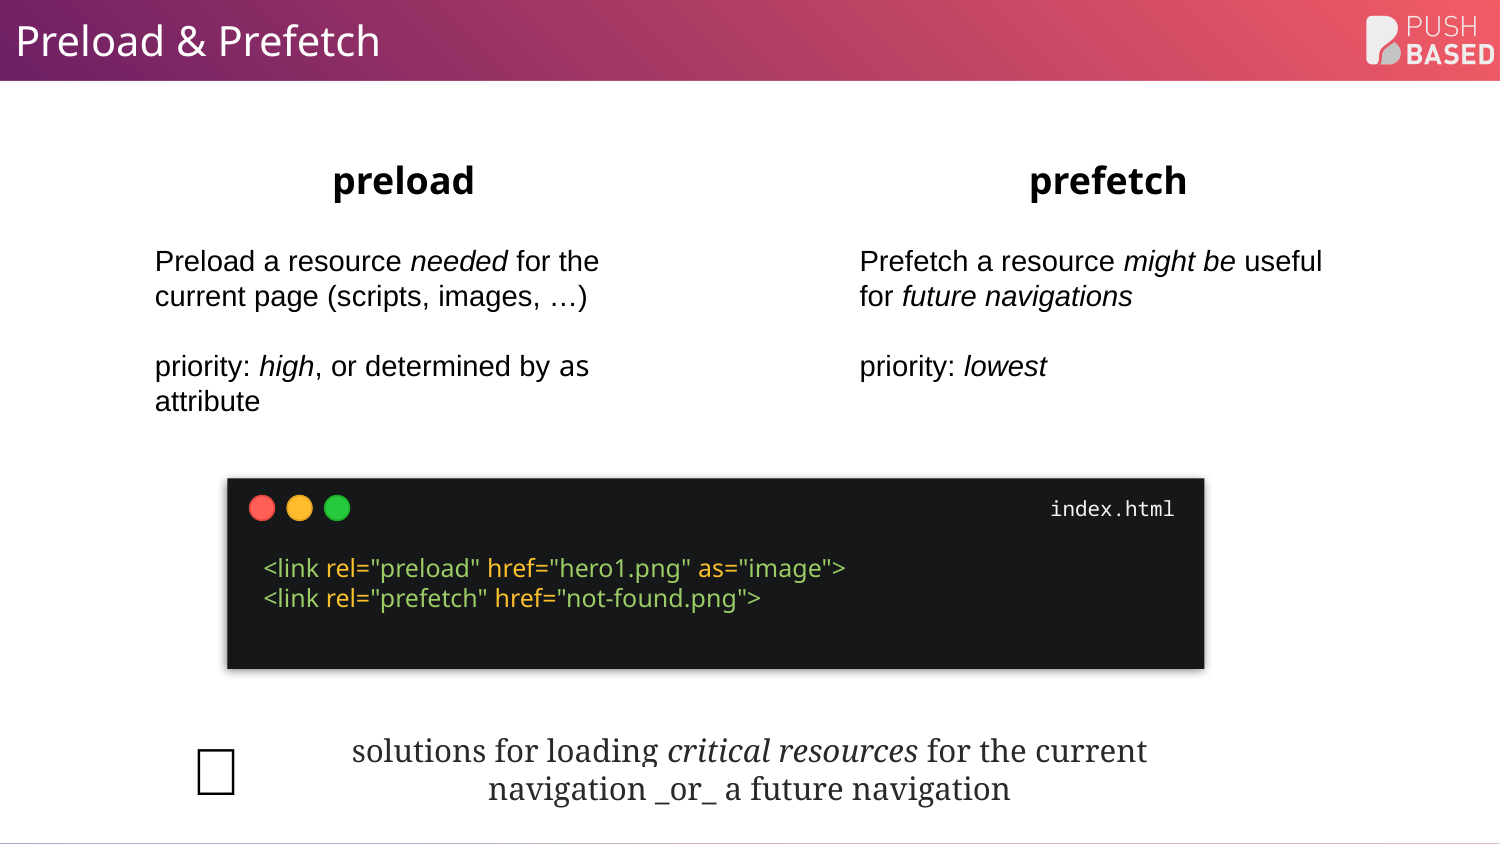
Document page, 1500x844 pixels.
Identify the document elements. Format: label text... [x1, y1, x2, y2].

text_box solutions for loading critical resources for the current navigation _or_ a future navigation [288, 716, 1211, 822]
text_box prefetch [997, 141, 1220, 217]
text_box 💡 [158, 713, 275, 824]
text_box Prefetch a resource might be useful for future navigations priority: lowest [844, 227, 1373, 397]
text_box Preload a resource needed for the current page (scripts, images, …) priority: high, or determined by as attribute [139, 227, 668, 432]
picture [1351, 0, 1500, 81]
text_box index.html [340, 478, 1205, 538]
text_box [227, 478, 340, 537]
title Preload & Prefetch [0, 0, 1351, 81]
text_box preload [292, 141, 515, 217]
text_box [287, 495, 313, 521]
text_box <link rel="preload" href="hero1.png" as="image"> <link rel="prefetch" href="not-found.png"> [227, 537, 1205, 669]
text_box [249, 495, 275, 521]
text_box [324, 495, 340, 521]
